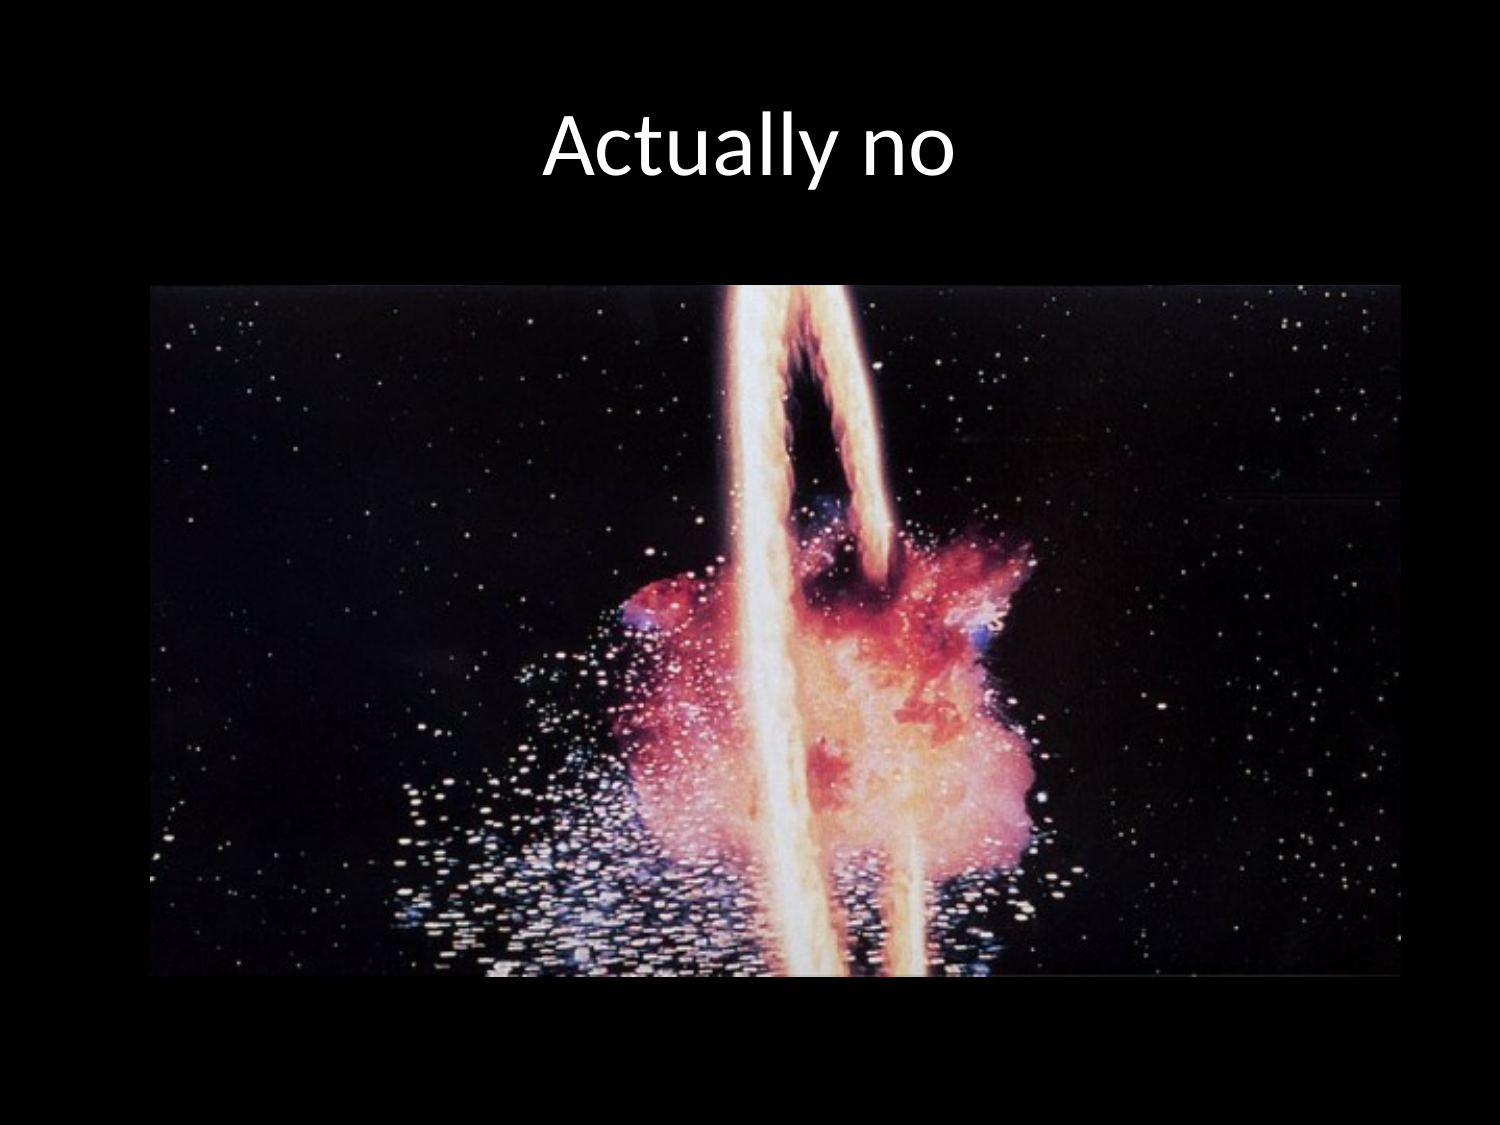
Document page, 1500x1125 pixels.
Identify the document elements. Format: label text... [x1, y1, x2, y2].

picture [150, 285, 1401, 978]
title Actually no [75, 45, 1425, 233]
